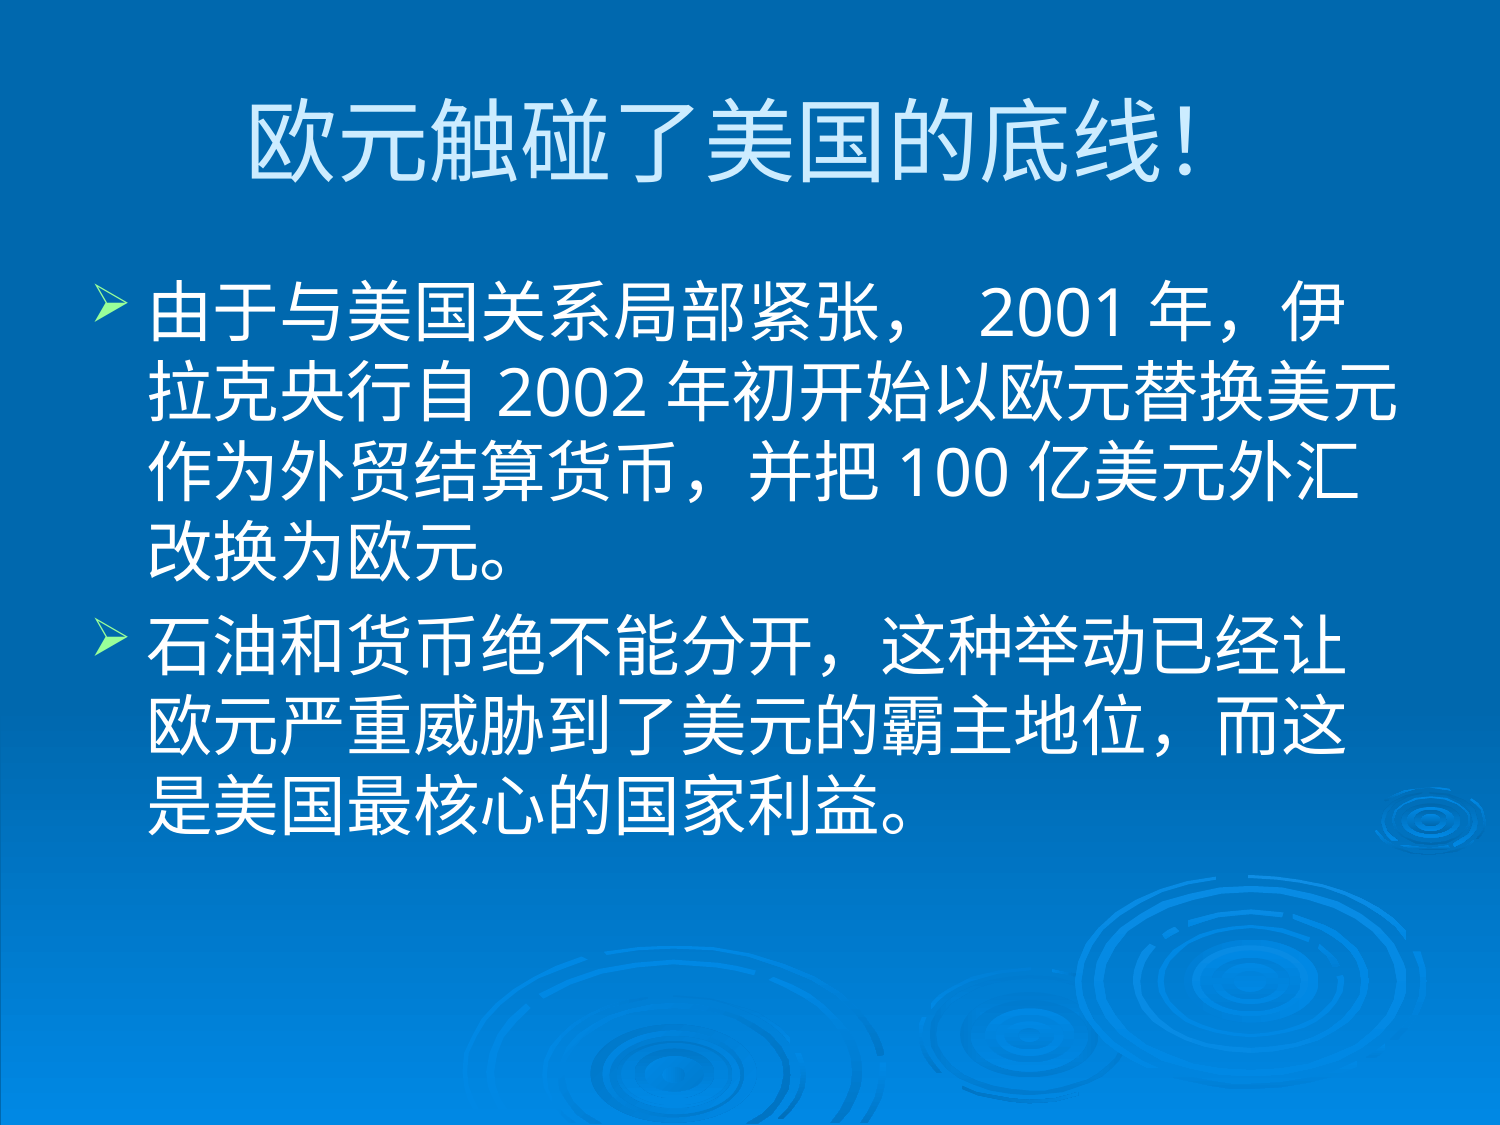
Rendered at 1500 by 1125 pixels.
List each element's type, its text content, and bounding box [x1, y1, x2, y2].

title 欧元触碰了美国的底线！ [74, 45, 1426, 233]
list 由于与美国关系局部紧张， 2001年，伊拉克央行自2002年初开始以欧元替换美元作为外贸结算货币，并把100亿美元外汇改换为欧元。 石油和货币绝不能分开，这种举动已经让欧元严重威胁到了美元的霸主地位，而这是美国最核心的国家利益。 [74, 262, 1426, 1006]
